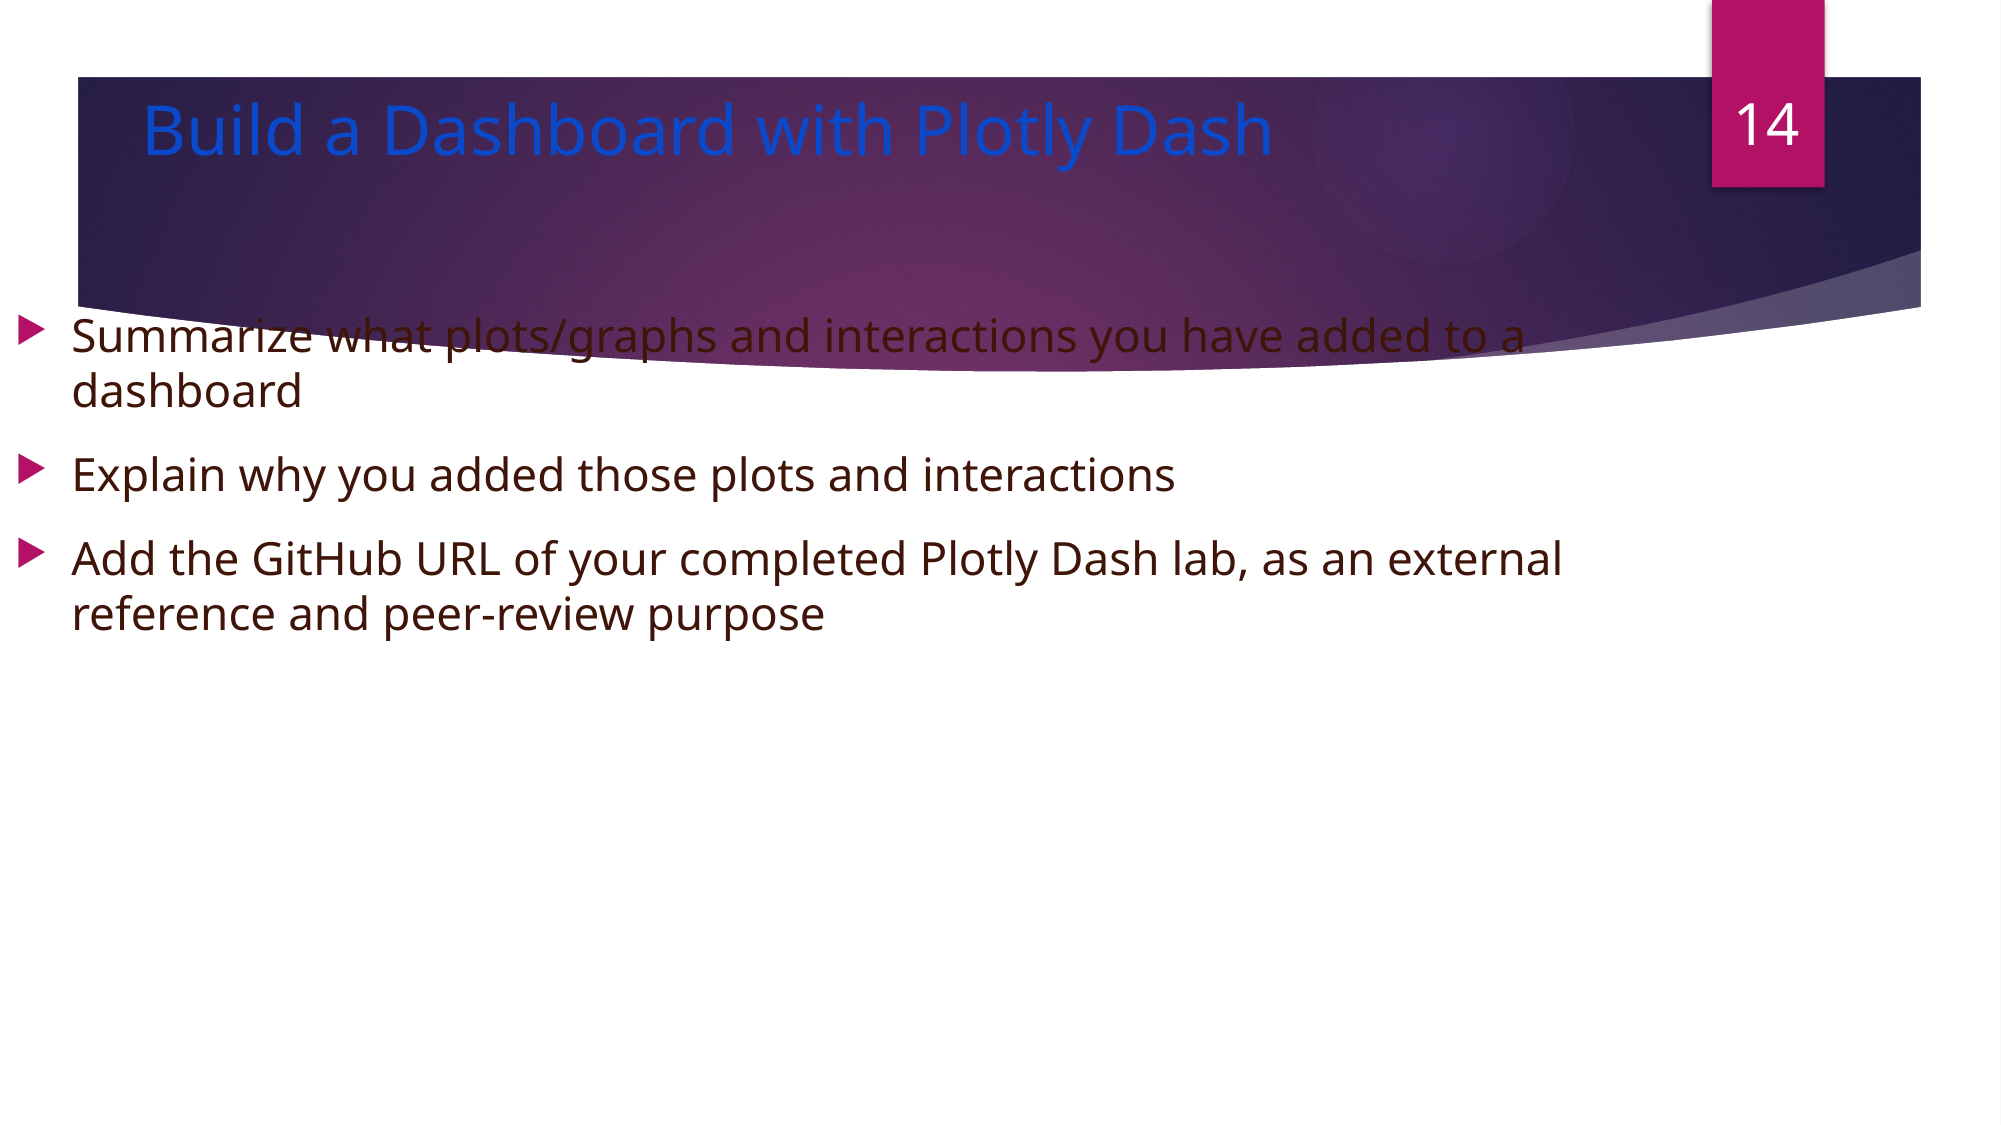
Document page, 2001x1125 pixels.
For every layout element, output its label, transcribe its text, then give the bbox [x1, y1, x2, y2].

slide_number 14 [1698, 48, 1836, 88]
text_box Build a Dashboard with Plotly Dash [126, 88, 1852, 179]
list Summarize what plots/graphs and interactions you have added to a dashboard Explain why you added those plots and interactions Add the GitHub URL of your completed Plotly Dash lab, as an external reference and peer-review purpose [0, 299, 1599, 1014]
